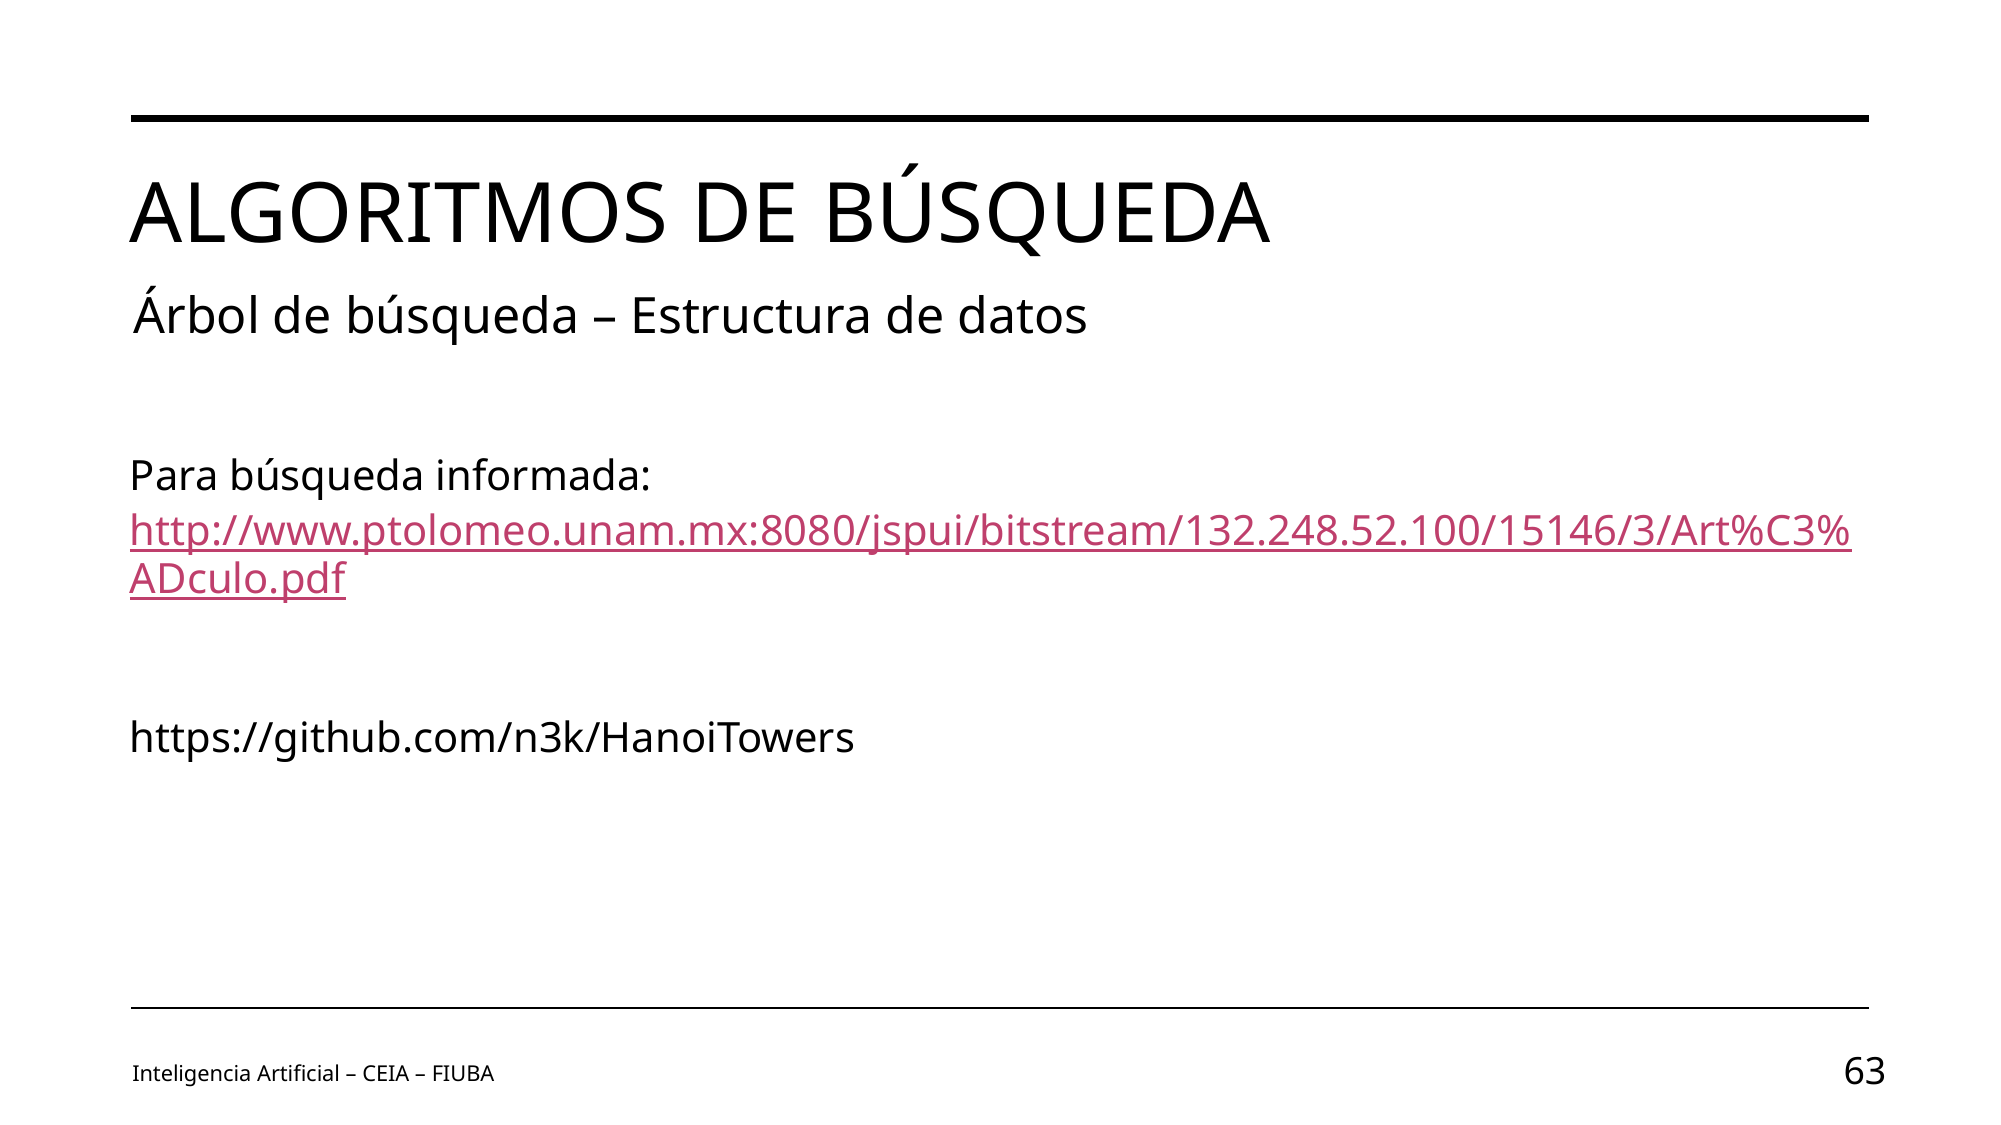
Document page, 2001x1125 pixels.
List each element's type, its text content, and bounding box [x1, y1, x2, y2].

slide_number 63 [1791, 1042, 1902, 1103]
text_box Árbol de búsqueda – Estructura de datos [118, 275, 1377, 351]
list Para búsqueda informada: http://www.ptolomeo.unam.mx:8080/jspui/bitstream/132.248.52.100/15146/3/Art%C3%ADculo.pdf https://github.com/n3k/HanoiTowers [114, 365, 1869, 973]
footer Inteligencia Artificial – CEIA – FIUBA [117, 1042, 862, 1103]
title Algoritmos de Búsqueda [114, 151, 1869, 365]
